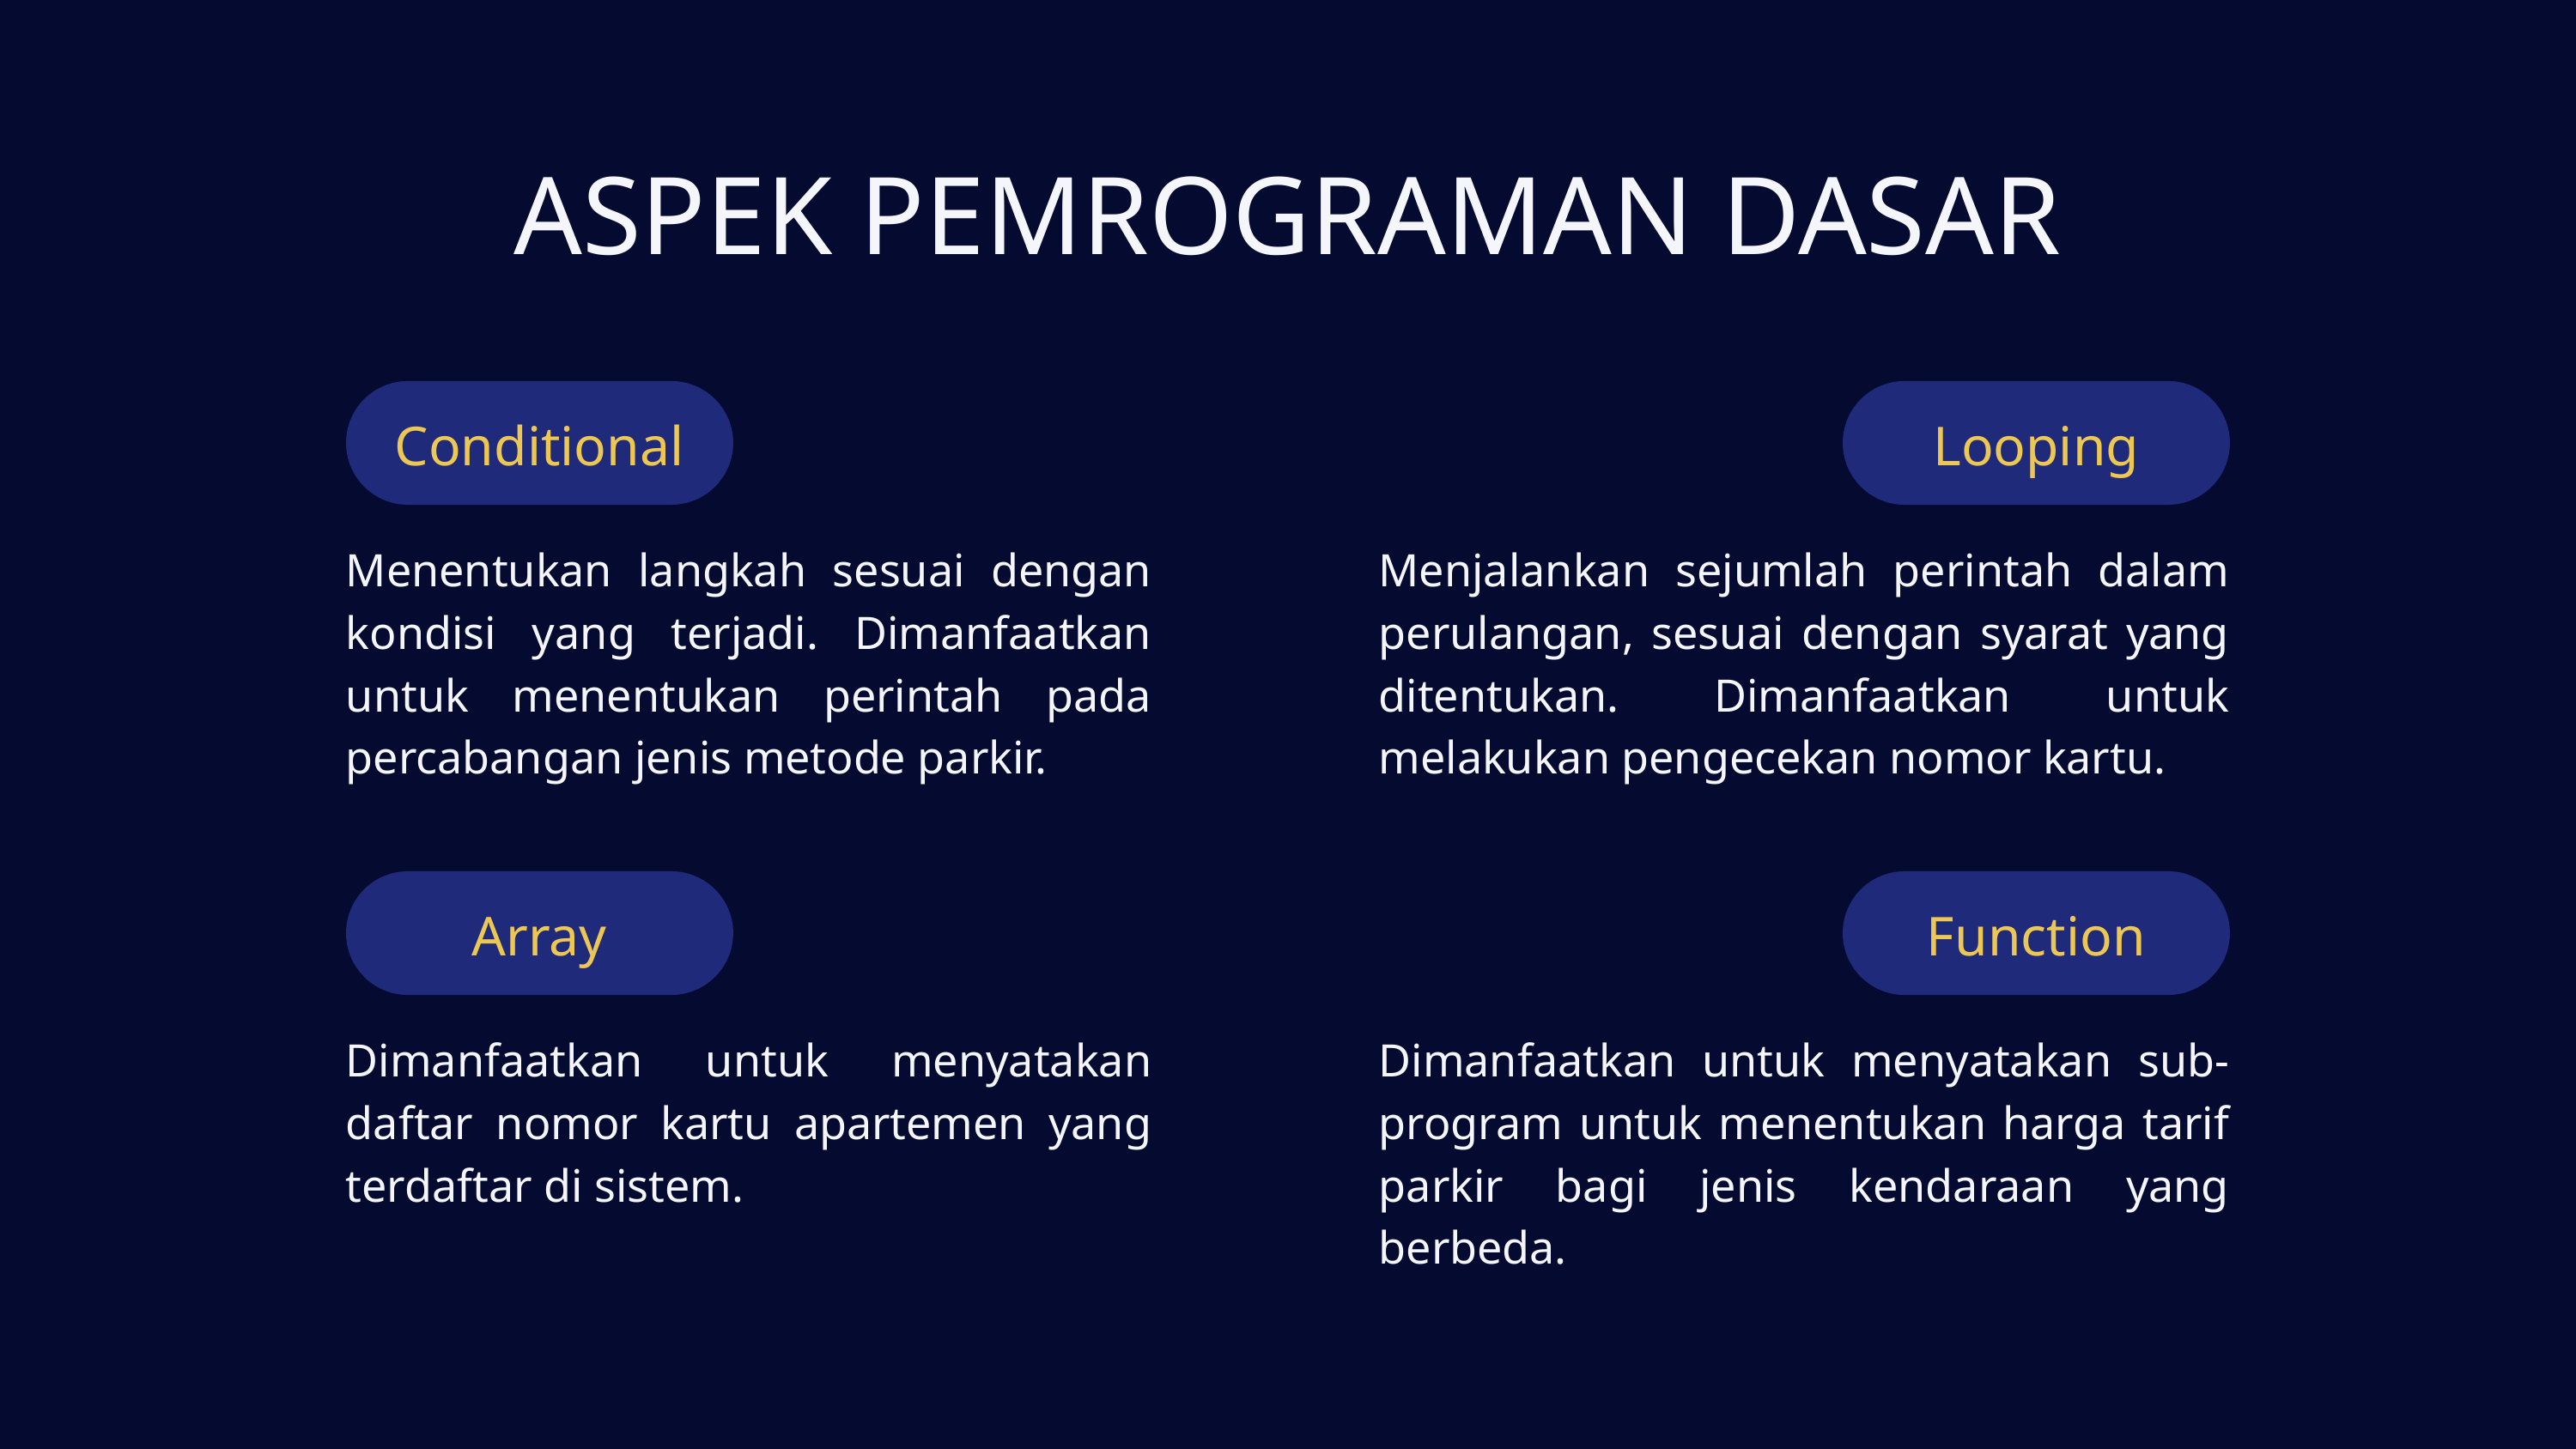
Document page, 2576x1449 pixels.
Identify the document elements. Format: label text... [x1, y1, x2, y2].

text_box ASPEK PEMROGRAMAN DASAR [144, 134, 2432, 276]
text_box Menjalankan sejumlah perintah dalam perulangan, sesuai dengan syarat yang ditentukan. Dimanfaatkan untuk melakukan pengecekan nomor kartu. [1378, 532, 2230, 784]
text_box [345, 380, 734, 506]
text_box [1842, 870, 2231, 996]
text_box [1842, 380, 2231, 506]
text_box Dimanfaatkan untuk menyatakan daftar nomor kartu apartemen yang terdaftar di sistem. [345, 1022, 1152, 1211]
text_box Dimanfaatkan untuk menyatakan sub-program untuk menentukan harga tarif parkir bagi jenis kendaraan yang berbeda. [1378, 1022, 2230, 1274]
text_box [345, 870, 734, 996]
text_box Menentukan langkah sesuai dengan kondisi yang terjadi. Dimanfaatkan untuk menentukan perintah pada percabangan jenis metode parkir. [345, 532, 1152, 784]
